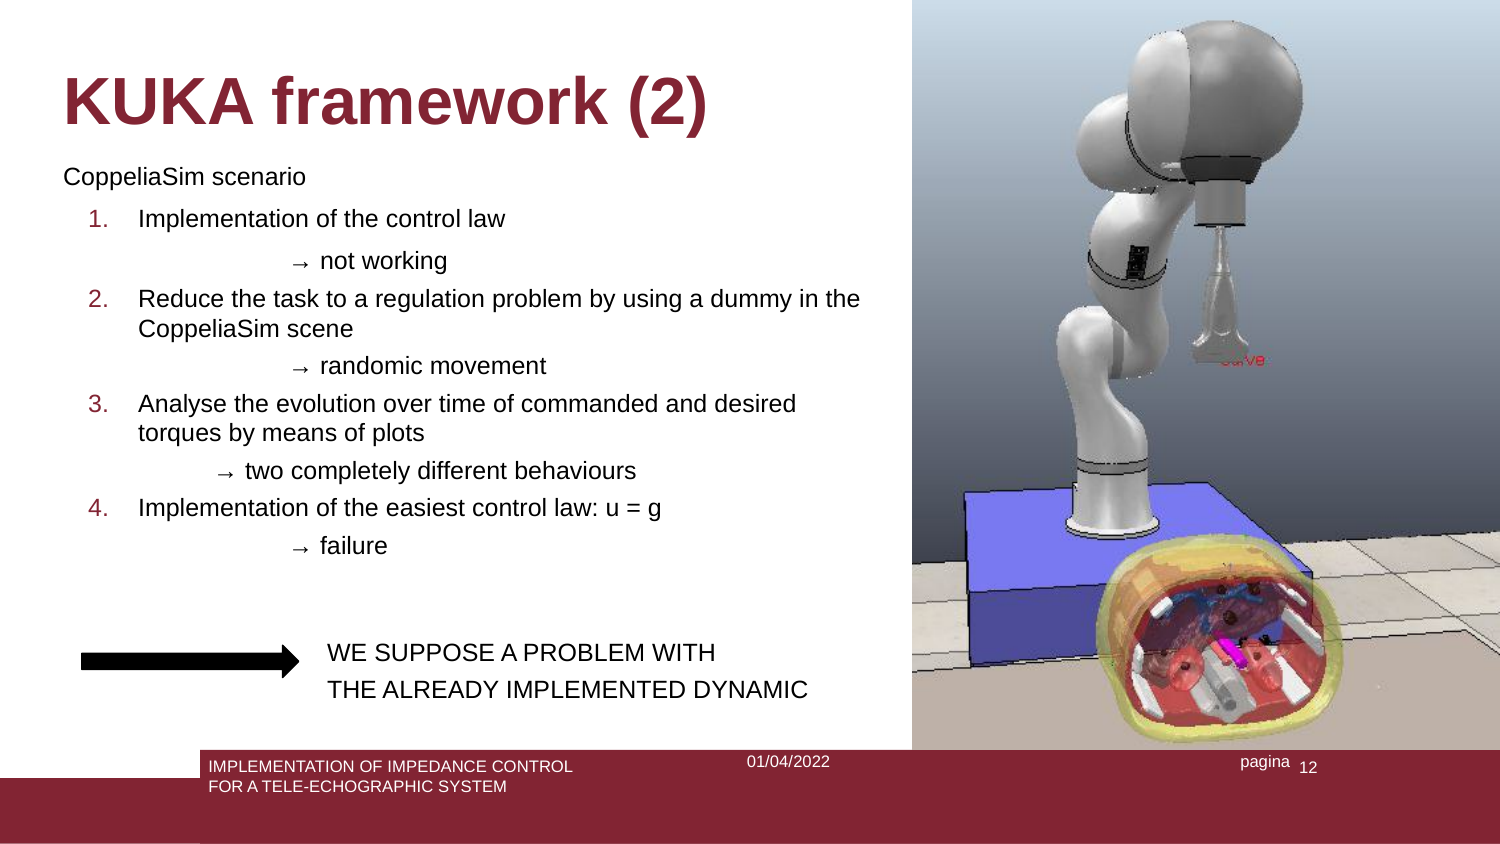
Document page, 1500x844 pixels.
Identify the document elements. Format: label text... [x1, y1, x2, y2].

text_box [81, 645, 299, 678]
picture [912, 0, 1500, 750]
text_box WE SUPPOSE A PROBLEM WITH THE ALREADY IMPLEMENTED DYNAMIC [312, 621, 900, 719]
list CoppeliaSim scenario Implementation of the control law → not working Reduce the task to a regulation problem by using a dummy in the CoppeliaSim scene → randomic movement Analyse the evolution over time of commanded and desired torques by means of plots → two completely different behaviours Implementation of the easiest control law: u = g → failure [48, 148, 900, 720]
slide_number ‹#› [1280, 758, 1333, 782]
title KUKA framework (2) [48, 50, 736, 139]
